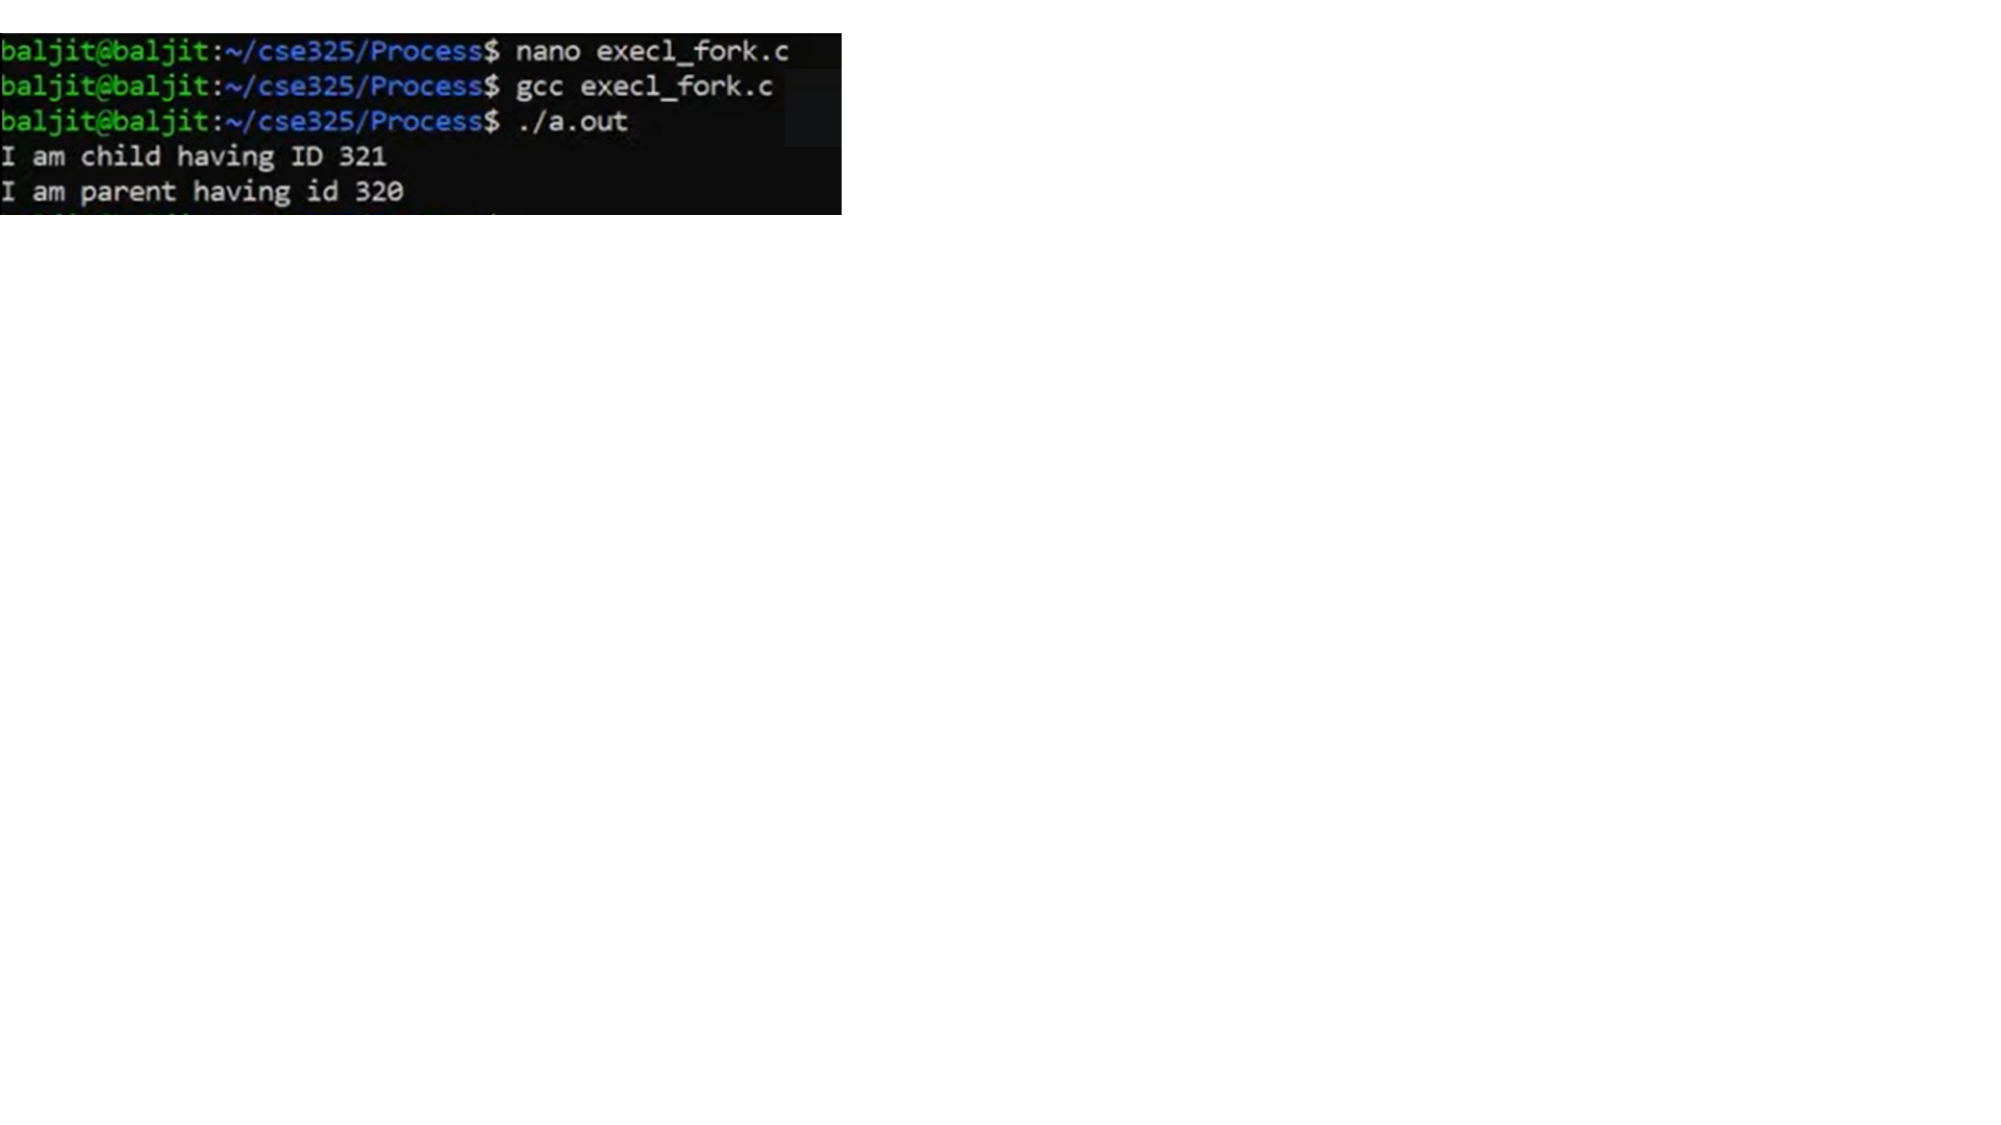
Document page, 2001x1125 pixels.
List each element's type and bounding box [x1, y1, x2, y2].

picture [0, 33, 842, 215]
